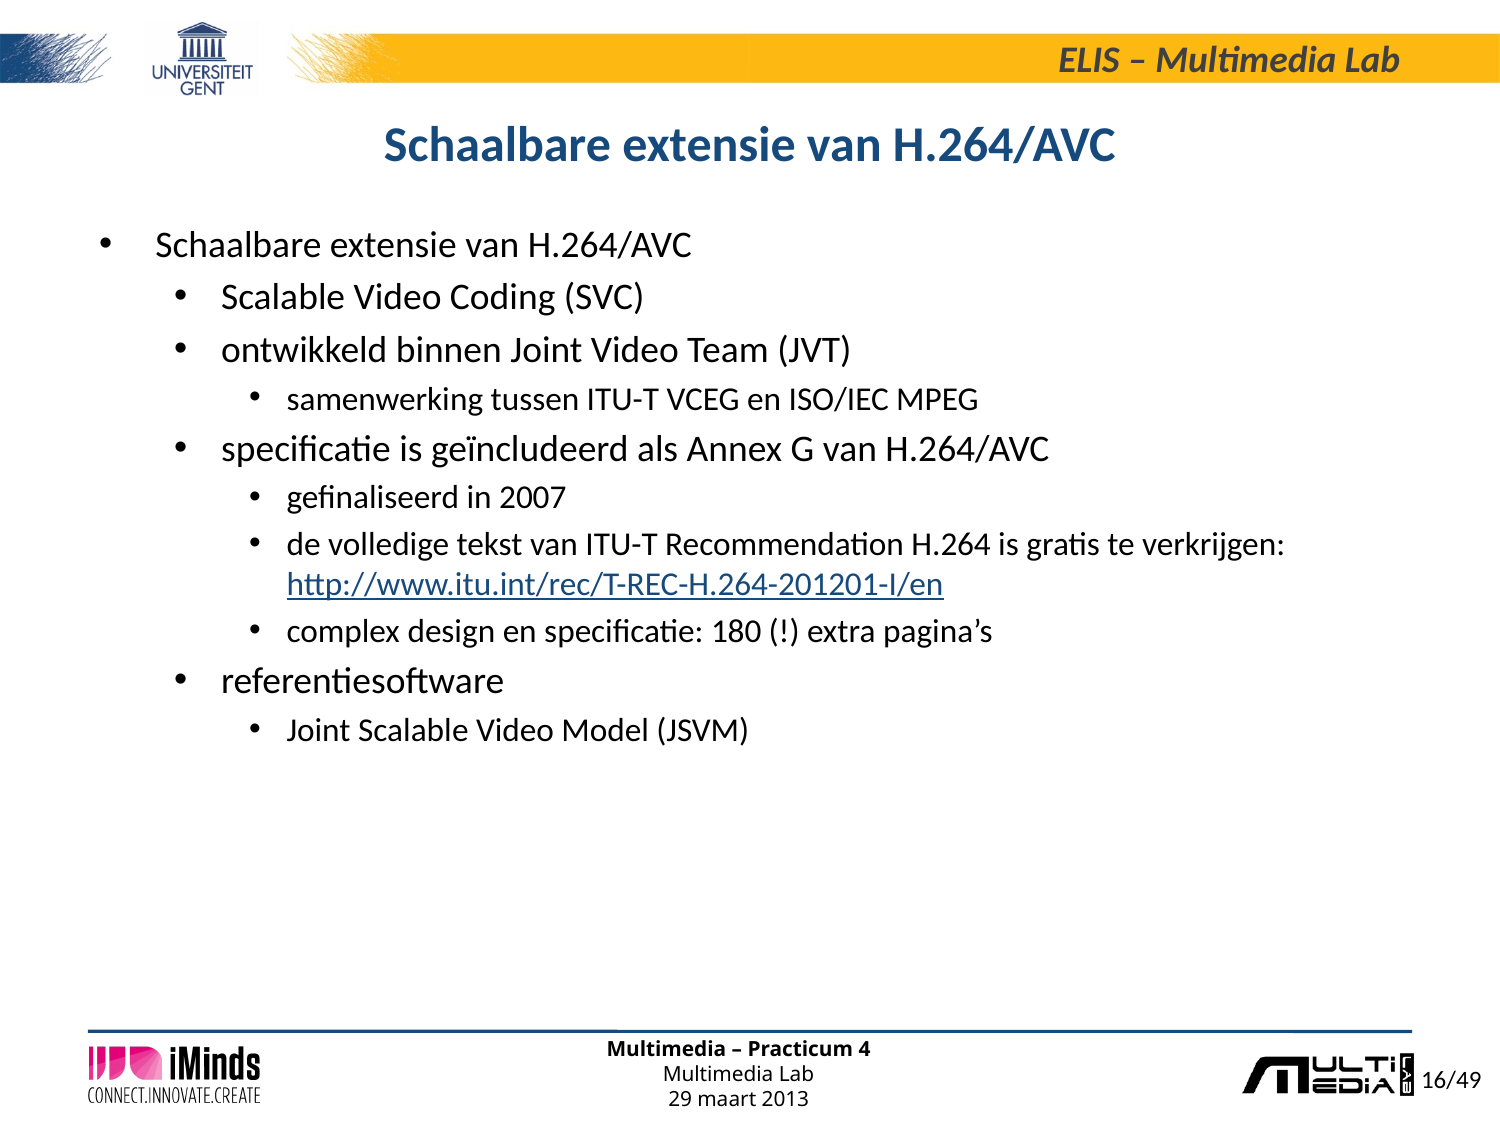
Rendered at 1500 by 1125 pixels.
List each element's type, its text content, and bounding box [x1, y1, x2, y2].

title Schaalbare extensie van H.264/AVC [81, 87, 1419, 197]
list Schaalbare extensie van H.264/AVC Scalable Video Coding (SVC) ontwikkeld binnen Joint Video Team (JVT) samenwerking tussen ITU-T VCEG en ISO/IEC MPEG specificatie is geïncludeerd als Annex G van H.264/AVC gefinaliseerd in 2007 de volledige tekst van ITU-T Recommendation H.264 is gratis te verkrijgen: http://www.itu.int/rec/T-REC-H.264-201201-I/en complex design en specificatie: 180 (!) extra pagina’s referentiesoftware Joint Scalable Video Model (JSVM) [84, 212, 1416, 1017]
picture [88, 1046, 260, 1103]
picture [0, 20, 1500, 122]
picture [1242, 1053, 1414, 1096]
